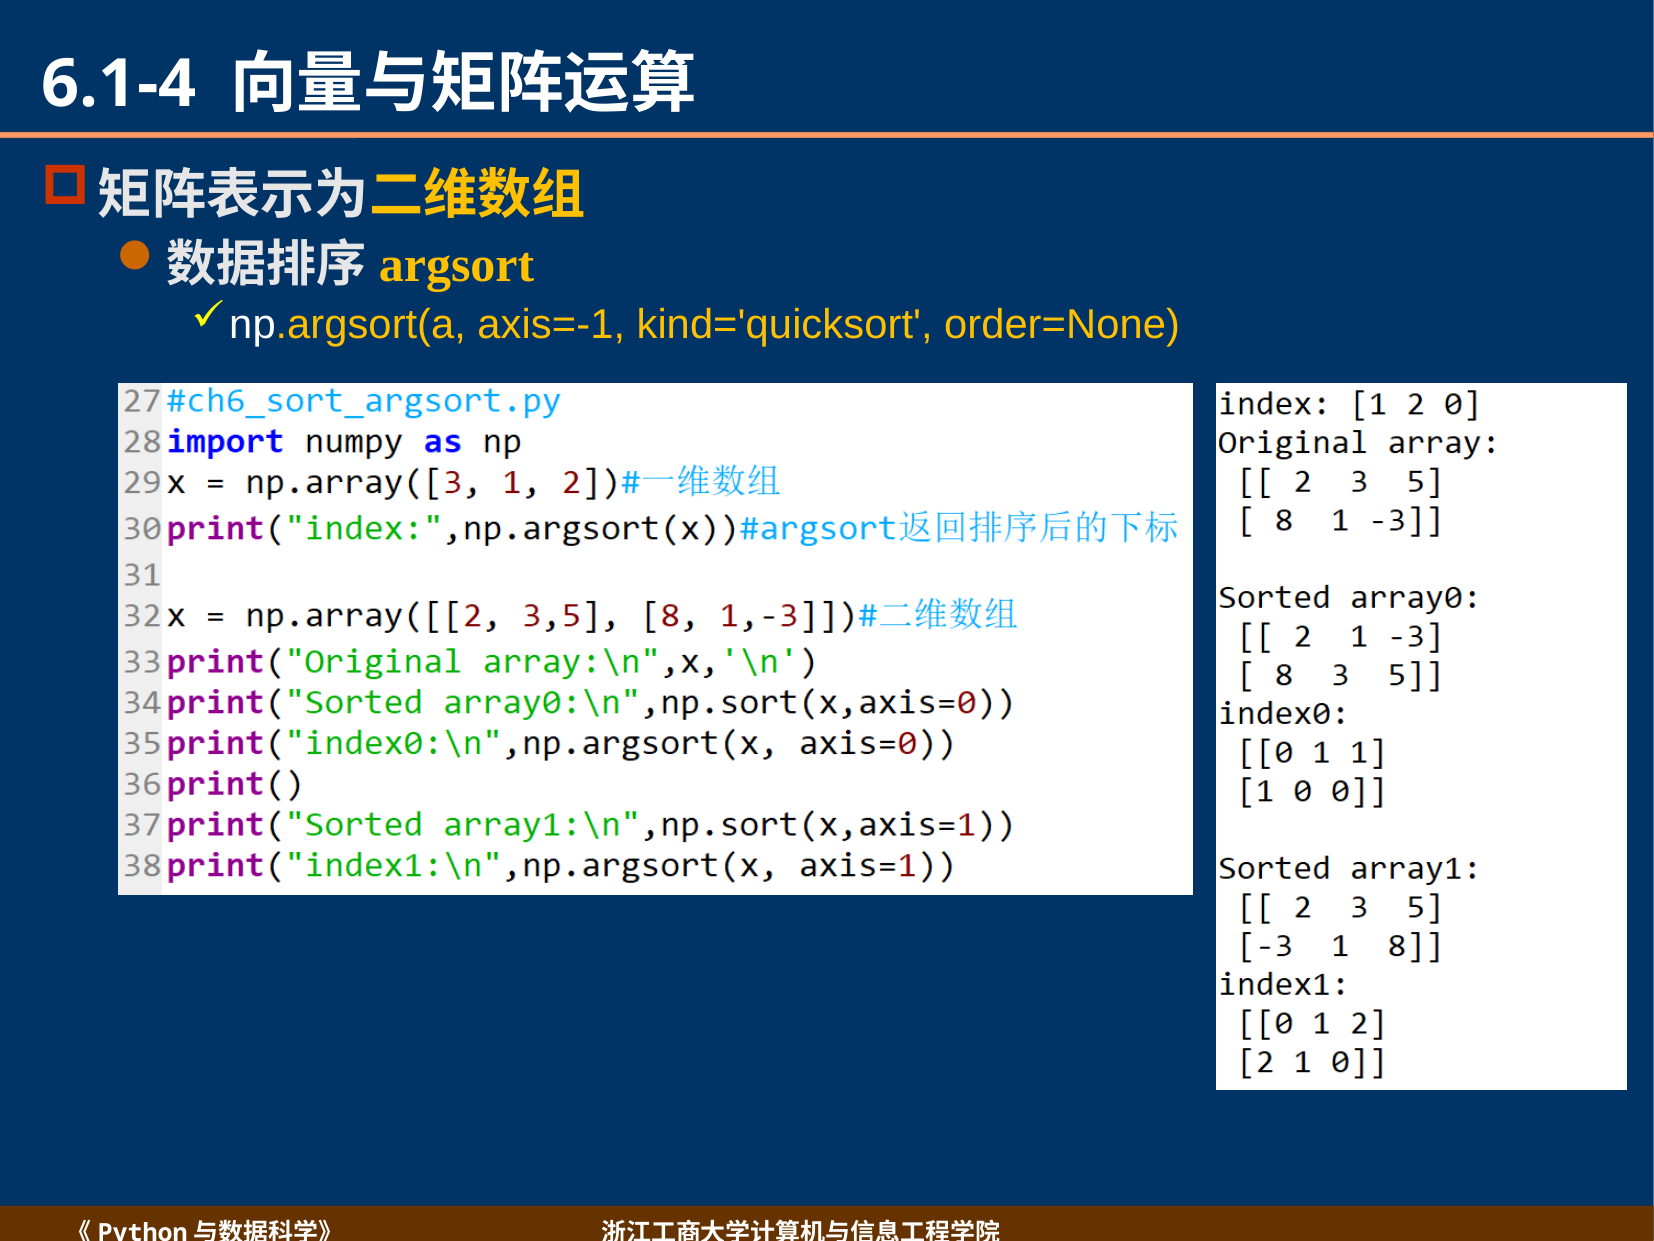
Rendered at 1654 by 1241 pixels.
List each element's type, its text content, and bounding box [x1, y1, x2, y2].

title 6.1-4 向量与矩阵运算 [41, 22, 1601, 128]
picture [1216, 383, 1627, 1090]
picture [117, 383, 1194, 895]
list 矩阵表示为二维数组 数据排序argsort np.argsort(a, axis=-1, kind='quicksort', order=None) [41, 151, 1601, 1195]
